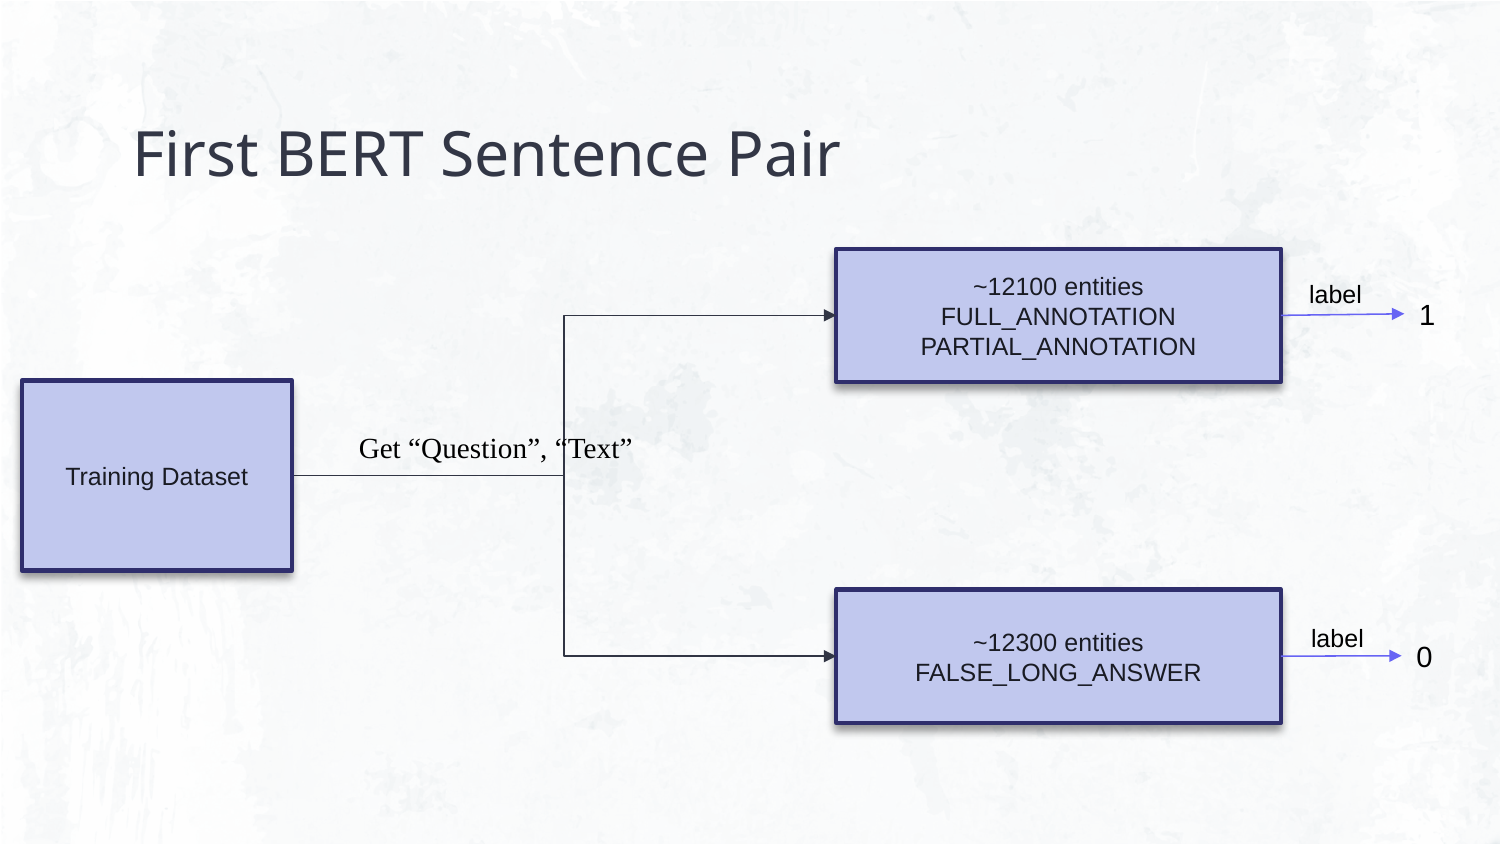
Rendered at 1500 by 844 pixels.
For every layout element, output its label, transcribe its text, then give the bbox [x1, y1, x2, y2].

picture [2, 2, 1500, 844]
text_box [291, 315, 837, 475]
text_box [291, 475, 837, 657]
text_box Training Dataset [20, 378, 286, 573]
text_box ~12100 entities FULL_ANNOTATION PARTIAL_ANNOTATION [834, 247, 1283, 384]
text_box ~12300 entities FALSE_LONG_ANSWER [834, 587, 1283, 725]
title First BERT Sentence Pair [117, 87, 1309, 204]
text_box label [1294, 271, 1378, 312]
text_box 1 [1404, 288, 1451, 339]
text_box label [1296, 614, 1389, 655]
text_box 0 [1401, 630, 1448, 681]
